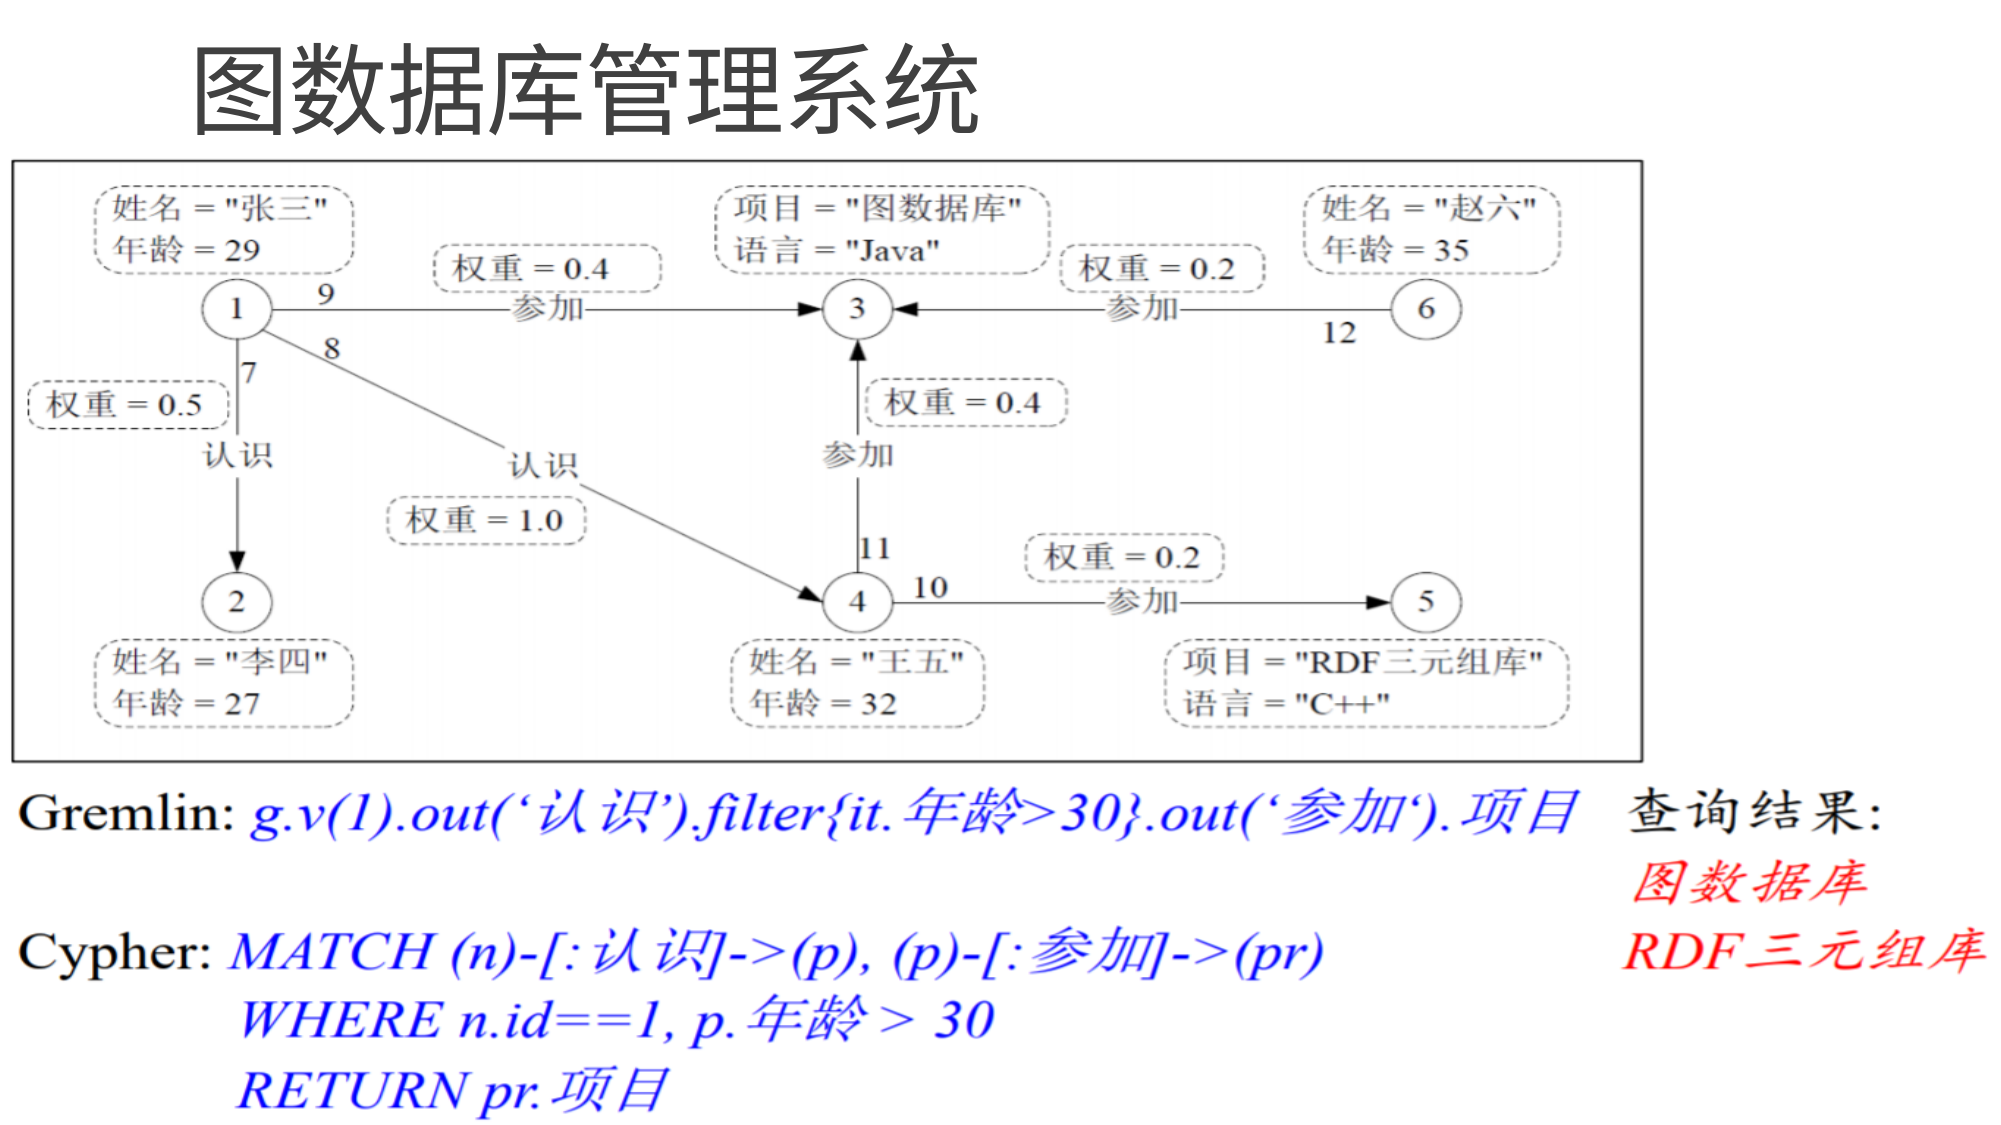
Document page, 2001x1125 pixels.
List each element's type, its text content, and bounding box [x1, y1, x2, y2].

title 图数据库管理系统 [174, 0, 1825, 150]
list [0, 154, 2000, 1125]
